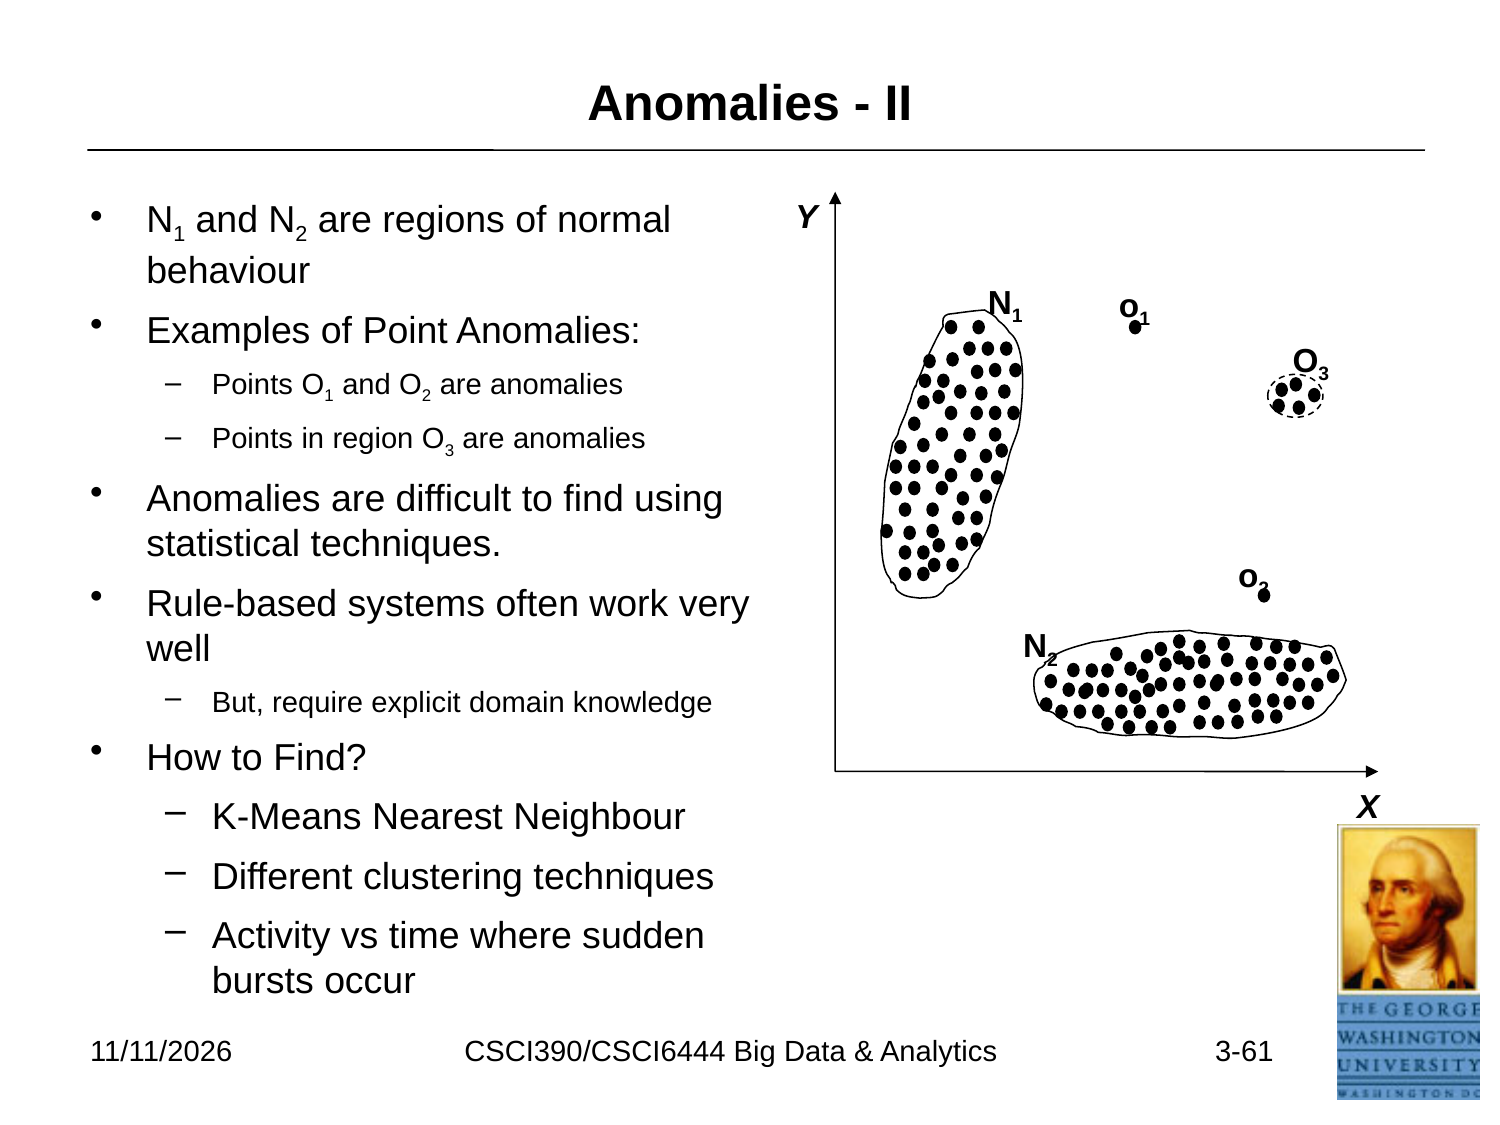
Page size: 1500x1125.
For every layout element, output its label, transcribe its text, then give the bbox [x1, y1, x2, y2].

slide_number 3-61 [1200, 1025, 1313, 1104]
list N1 and N2 are regions of normal behaviour Examples of Point Anomalies: Points O1 and O2 are anomalies Points in region O3 are anomalies Anomalies are difficult to find using statistical techniques. Rule-based systems often work very well But, require explicit domain knowledge How to Find? K-Means Nearest Neighbour Different clustering techniques Activity vs time where sudden bursts occur [75, 187, 778, 1018]
title Anomalies - II [75, 50, 1425, 150]
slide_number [75, 1024, 250, 1103]
footer CSCI390/CSCI6444 Big Data & Analytics [300, 1024, 1163, 1103]
picture [1337, 824, 1480, 1100]
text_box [787, 187, 1388, 825]
